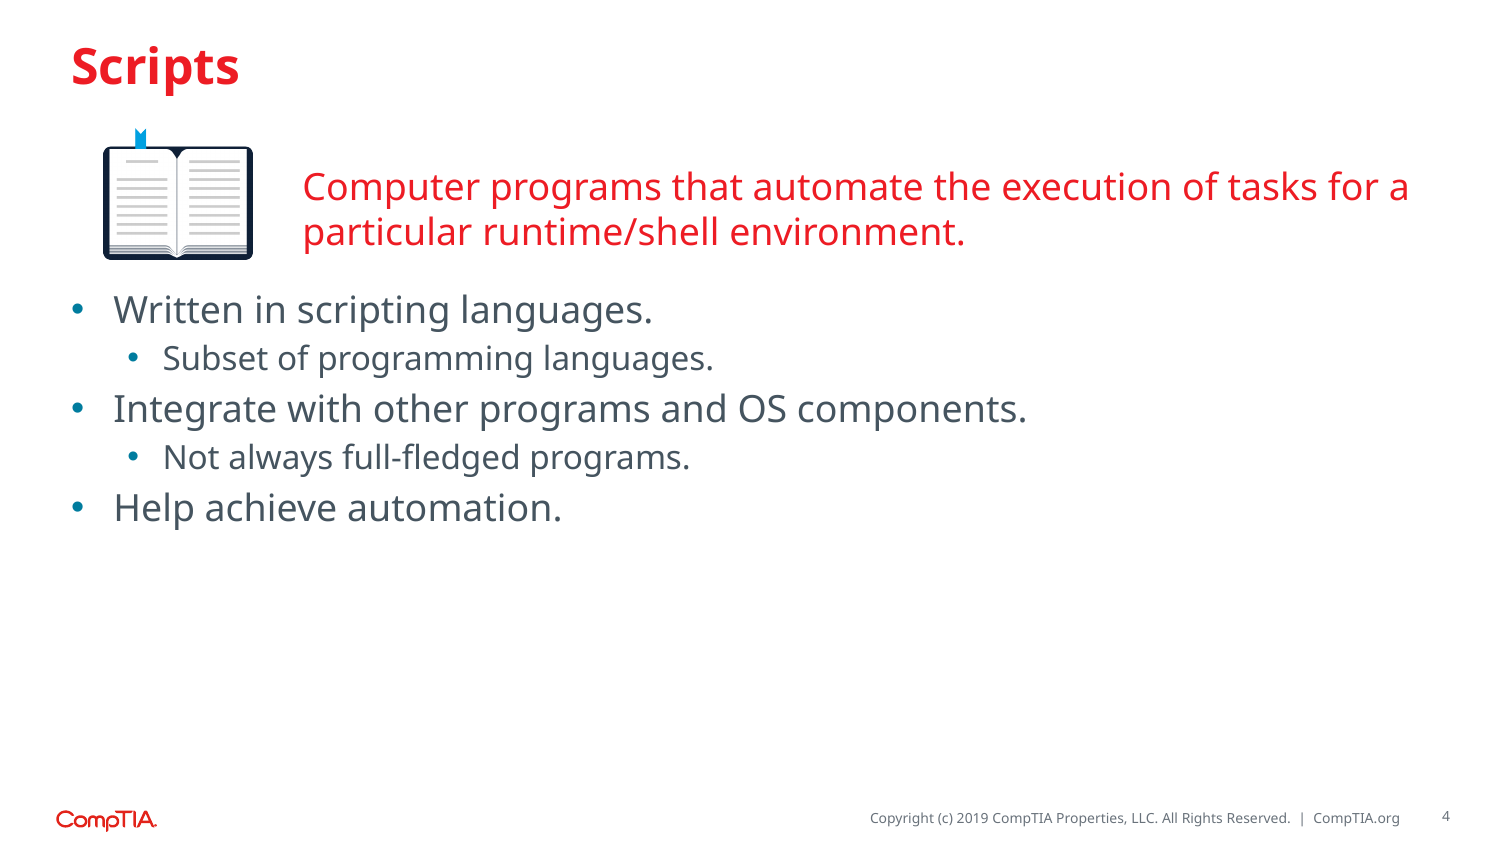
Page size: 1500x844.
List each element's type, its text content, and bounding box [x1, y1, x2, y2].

picture [103, 128, 253, 260]
slide_number 4 [1407, 800, 1450, 835]
list Computer programs that automate the execution of tasks for a particular runtime/shell environment. [287, 155, 1445, 249]
title Scripts [56, 12, 1444, 117]
list Written in scripting languages. Subset of programming languages. Integrate with other programs and OS components. Not always full-fledged programs. Help achieve automation. [56, 278, 1444, 764]
